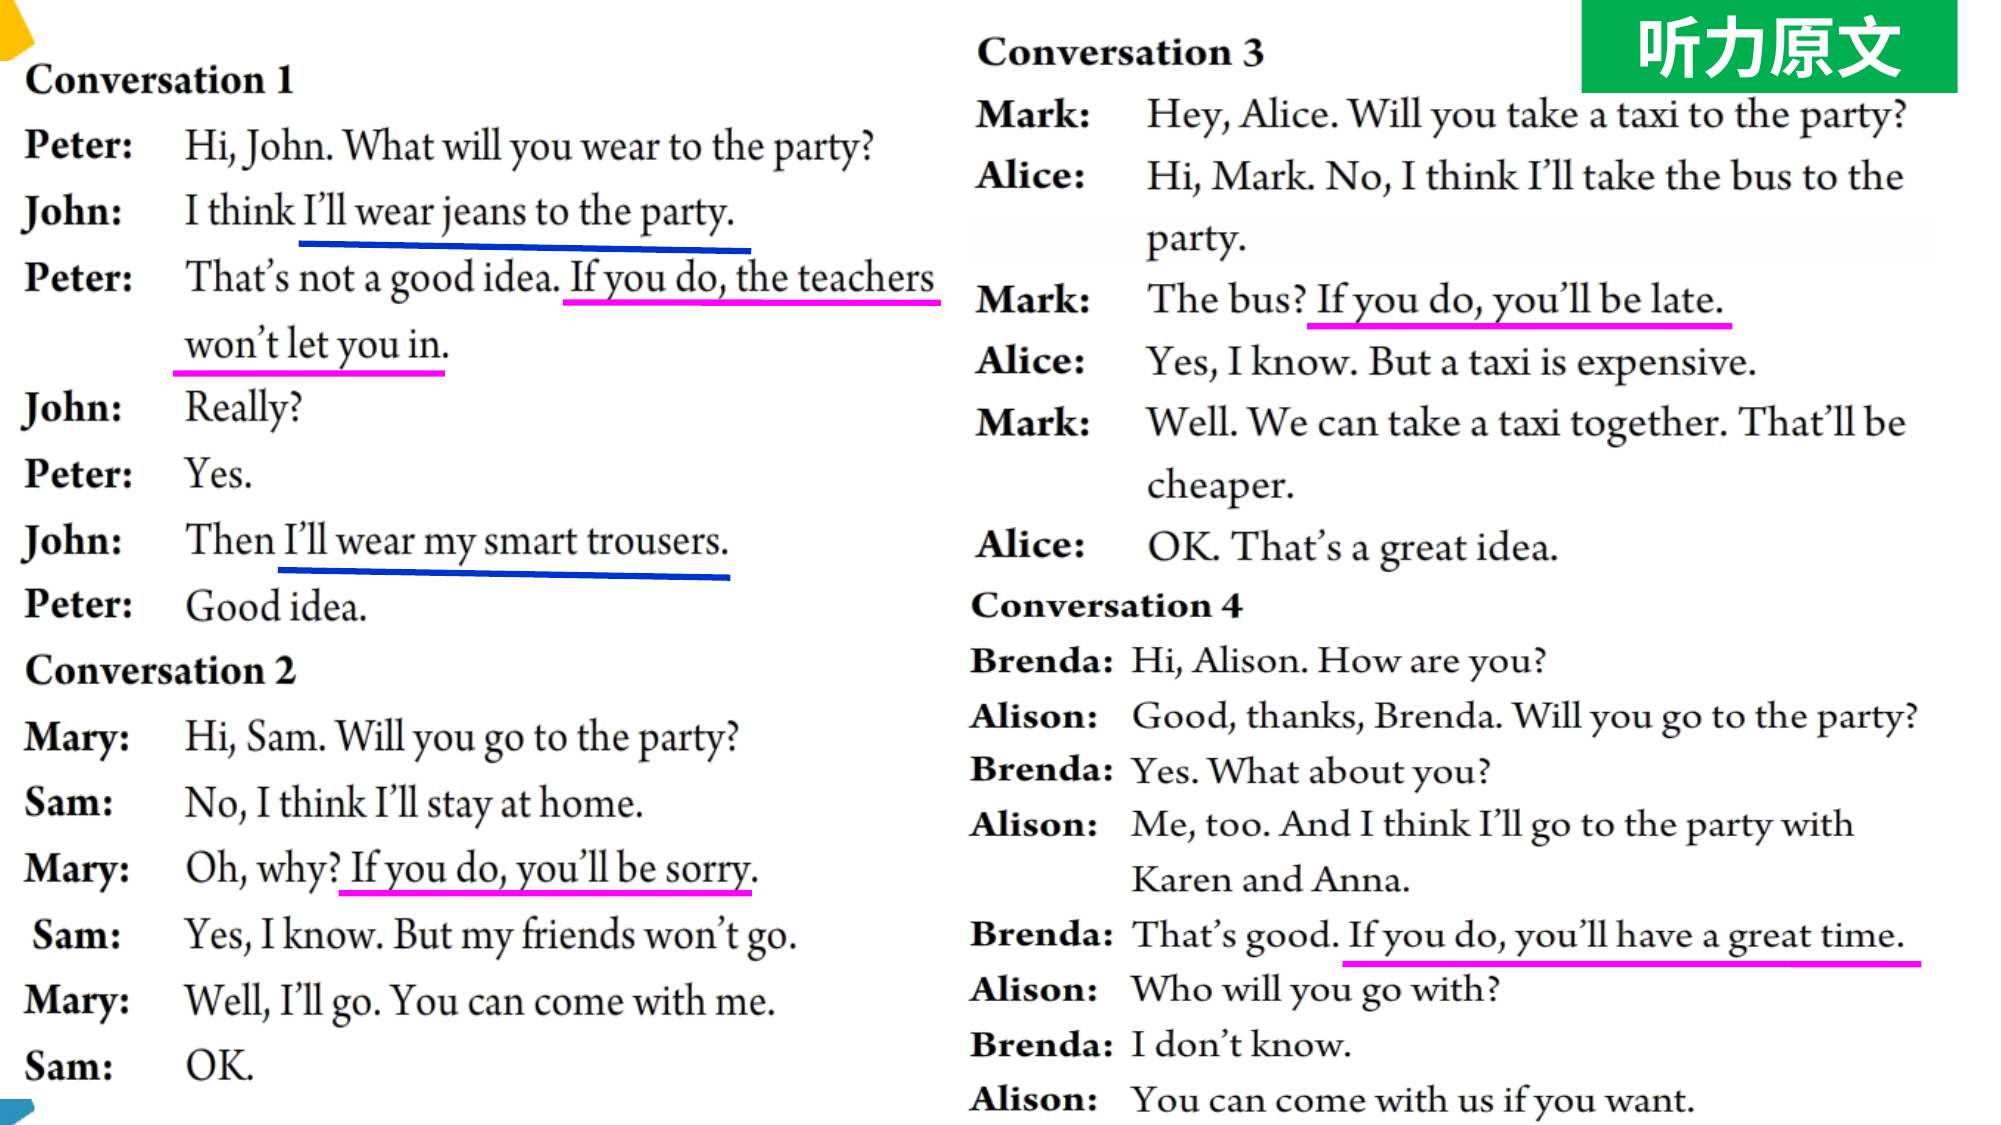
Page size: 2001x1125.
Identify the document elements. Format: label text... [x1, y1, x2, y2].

text_box 听力原文 [1581, 0, 1958, 93]
picture [0, 0, 2001, 1125]
